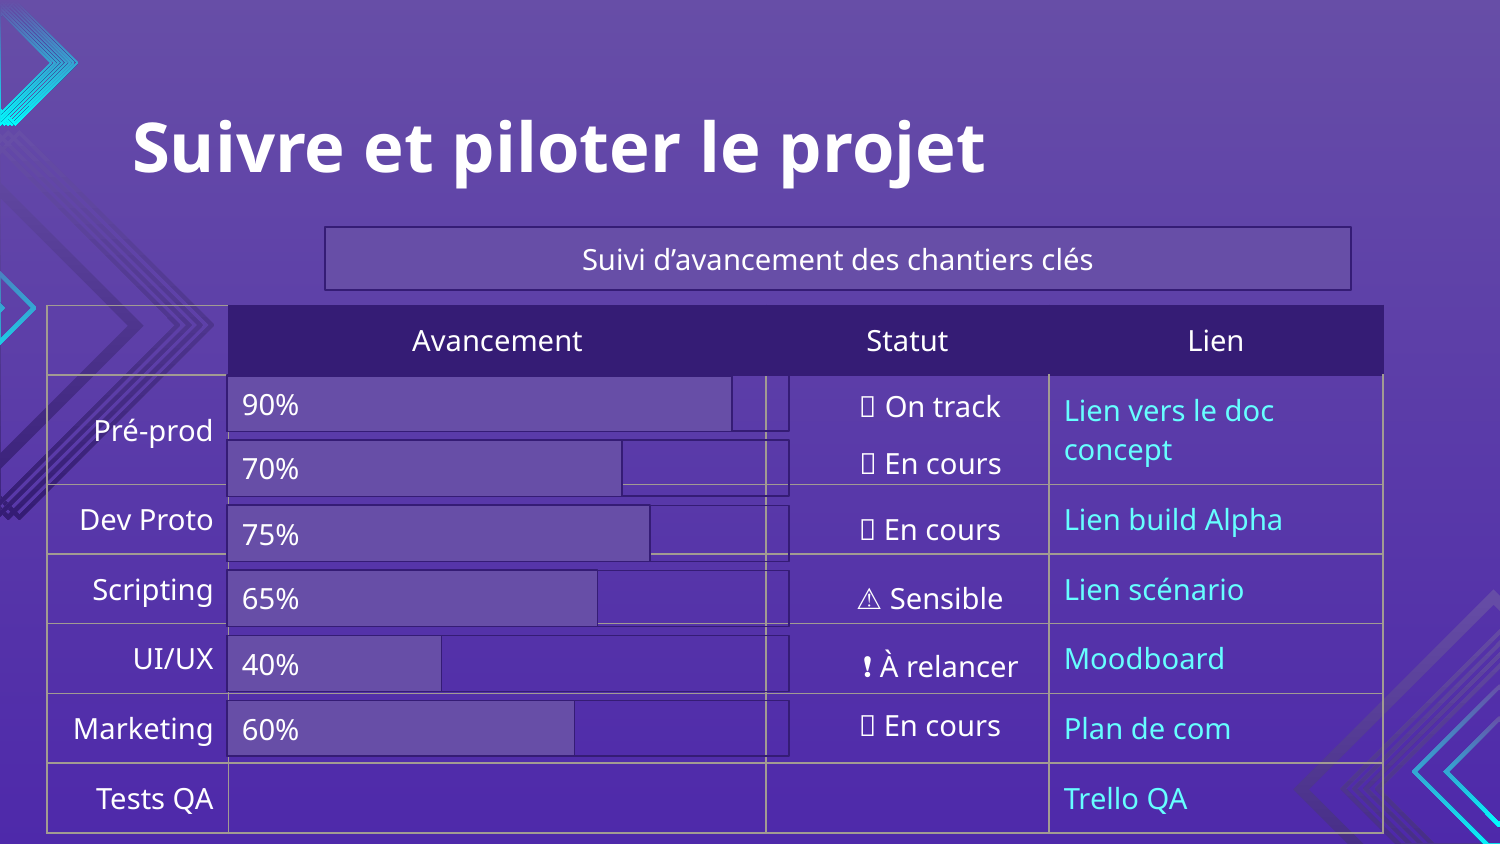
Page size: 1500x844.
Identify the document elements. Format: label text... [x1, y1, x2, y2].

text_box 🔄 En cours [843, 699, 1017, 750]
table_cell Lien build Alpha [1050, 485, 1382, 553]
table_cell Dev Proto [48, 485, 221, 553]
table_cell Moodboard [1050, 624, 1382, 693]
table_header [48, 306, 228, 374]
text_box Suivi d’avancement des chantiers clés [325, 226, 1351, 291]
table_header Avancement [229, 306, 765, 373]
text_box 🔄 En cours [843, 504, 1017, 554]
table_cell [767, 764, 1048, 832]
table_header Lien [1050, 306, 1382, 374]
table_cell Lien scénario [1050, 555, 1382, 623]
text_box ⚠️ Sensible [841, 573, 1019, 623]
text_box 🔄 En cours [844, 438, 1017, 489]
table_cell Pré-prod [48, 376, 223, 484]
table_cell [794, 555, 1048, 623]
table_cell Plan de com [1050, 694, 1382, 762]
table_cell Tests QA [48, 764, 228, 832]
table_cell Scripting [48, 555, 221, 623]
table_cell [229, 765, 765, 832]
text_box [226, 374, 790, 757]
text_box ❗ À relancer [848, 640, 1034, 691]
text_box ✅ On track [844, 381, 1016, 431]
title Suivre et piloter le projet [116, 88, 1383, 183]
table_cell Trello QA [1050, 764, 1382, 832]
table_cell [792, 376, 1048, 484]
table_cell [794, 485, 1048, 553]
table_cell [794, 624, 1048, 693]
table_cell Marketing [48, 694, 223, 762]
table_cell UI/UX [48, 624, 221, 693]
table_cell [792, 694, 1048, 762]
table_header Statut [767, 306, 1048, 374]
table_cell Lien vers le doc concept [1050, 376, 1382, 484]
